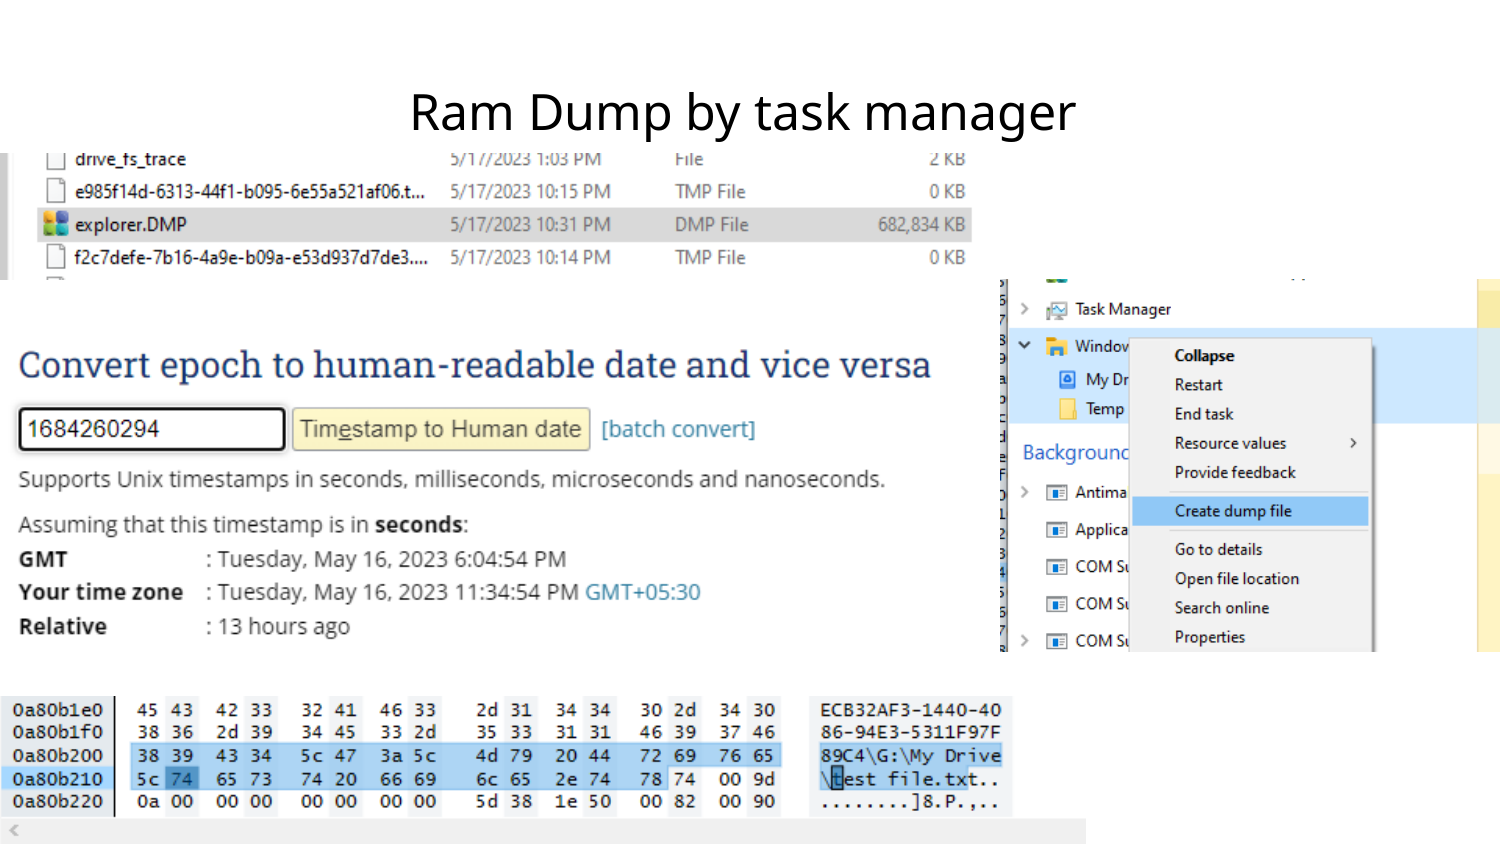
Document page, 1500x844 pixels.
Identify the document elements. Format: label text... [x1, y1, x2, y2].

picture [999, 279, 1500, 652]
picture [0, 312, 941, 644]
picture [0, 696, 1087, 844]
title Ram Dump by task manager [75, 65, 1425, 160]
picture [0, 152, 983, 280]
